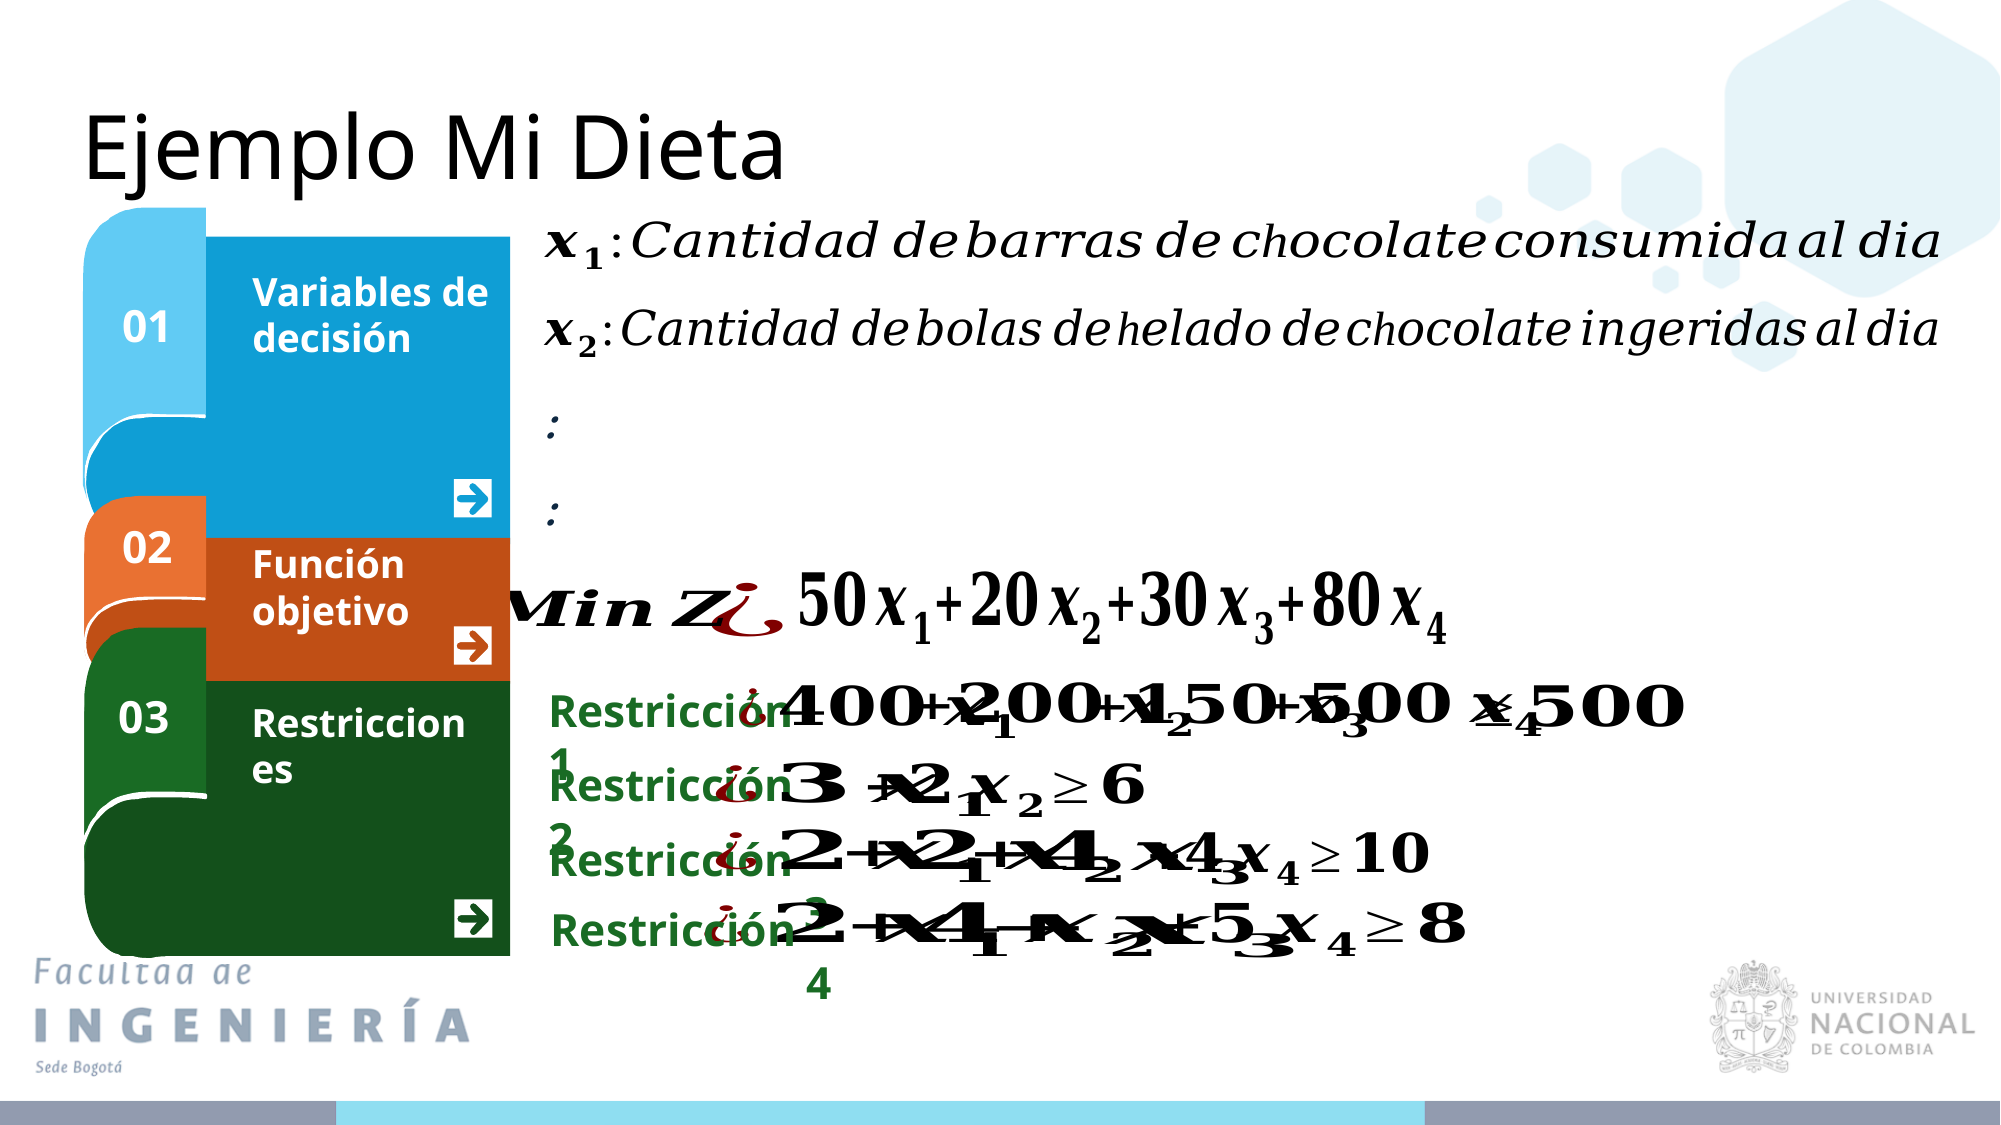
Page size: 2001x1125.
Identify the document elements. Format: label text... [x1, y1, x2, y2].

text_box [699, 895, 1472, 965]
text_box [710, 821, 1431, 894]
text_box Restricción 4 [535, 894, 820, 1016]
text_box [736, 675, 1690, 746]
text_box Restricción 3 [534, 824, 710, 946]
text_box [87, 236, 511, 495]
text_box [75, 626, 534, 965]
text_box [541, 214, 1943, 537]
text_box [511, 561, 1448, 654]
text_box Restricción 2 [534, 750, 817, 824]
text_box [82, 495, 511, 626]
text_box Ejemplo Mi Dieta [66, 82, 1767, 205]
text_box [0, 0, 2000, 1125]
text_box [710, 755, 1148, 825]
text_box 01 [107, 290, 189, 359]
text_box [82, 207, 206, 495]
text_box Variables de decisión [237, 259, 511, 368]
text_box [453, 479, 492, 495]
text_box Restricción 1 [534, 675, 817, 750]
text_box [85, 414, 206, 492]
